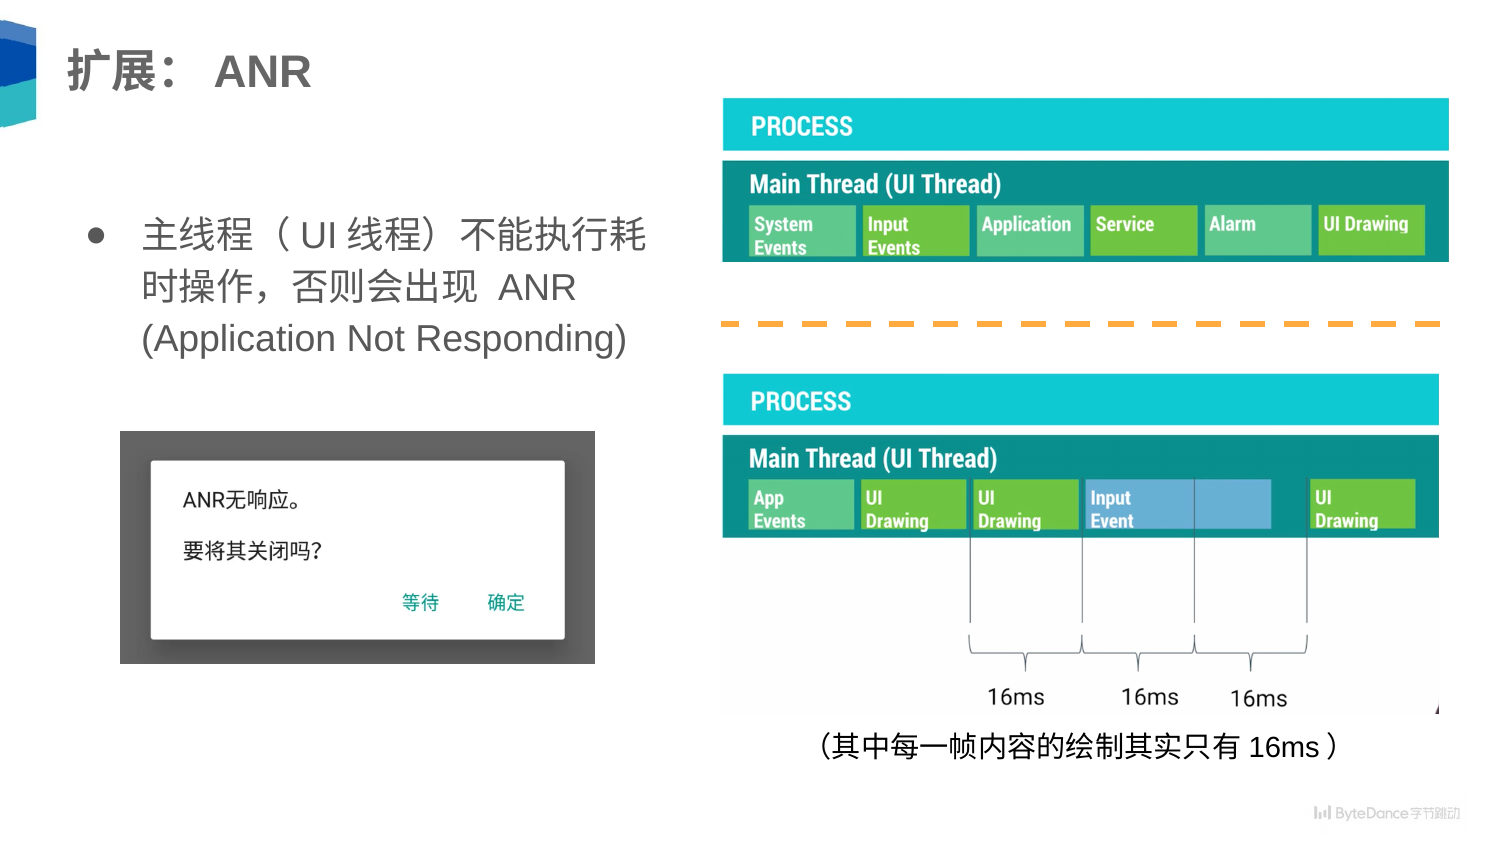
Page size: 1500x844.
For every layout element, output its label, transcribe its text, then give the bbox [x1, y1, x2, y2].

picture [720, 367, 1439, 714]
picture [1297, 794, 1468, 836]
picture [720, 93, 1450, 263]
picture [119, 431, 596, 664]
title 扩展：ANR [50, 26, 1450, 122]
list 主线程（UI线程）不能执行耗时操作，否则会出现 ANR (Application Not Responding) [50, 188, 665, 750]
text_box （主线程执行了太多任务，可能比你预想的要忙很多） [702, 212, 1457, 278]
text_box （其中每一帧内容的绘制其实只有16ms） [720, 720, 1439, 779]
picture [0, 0, 66, 149]
